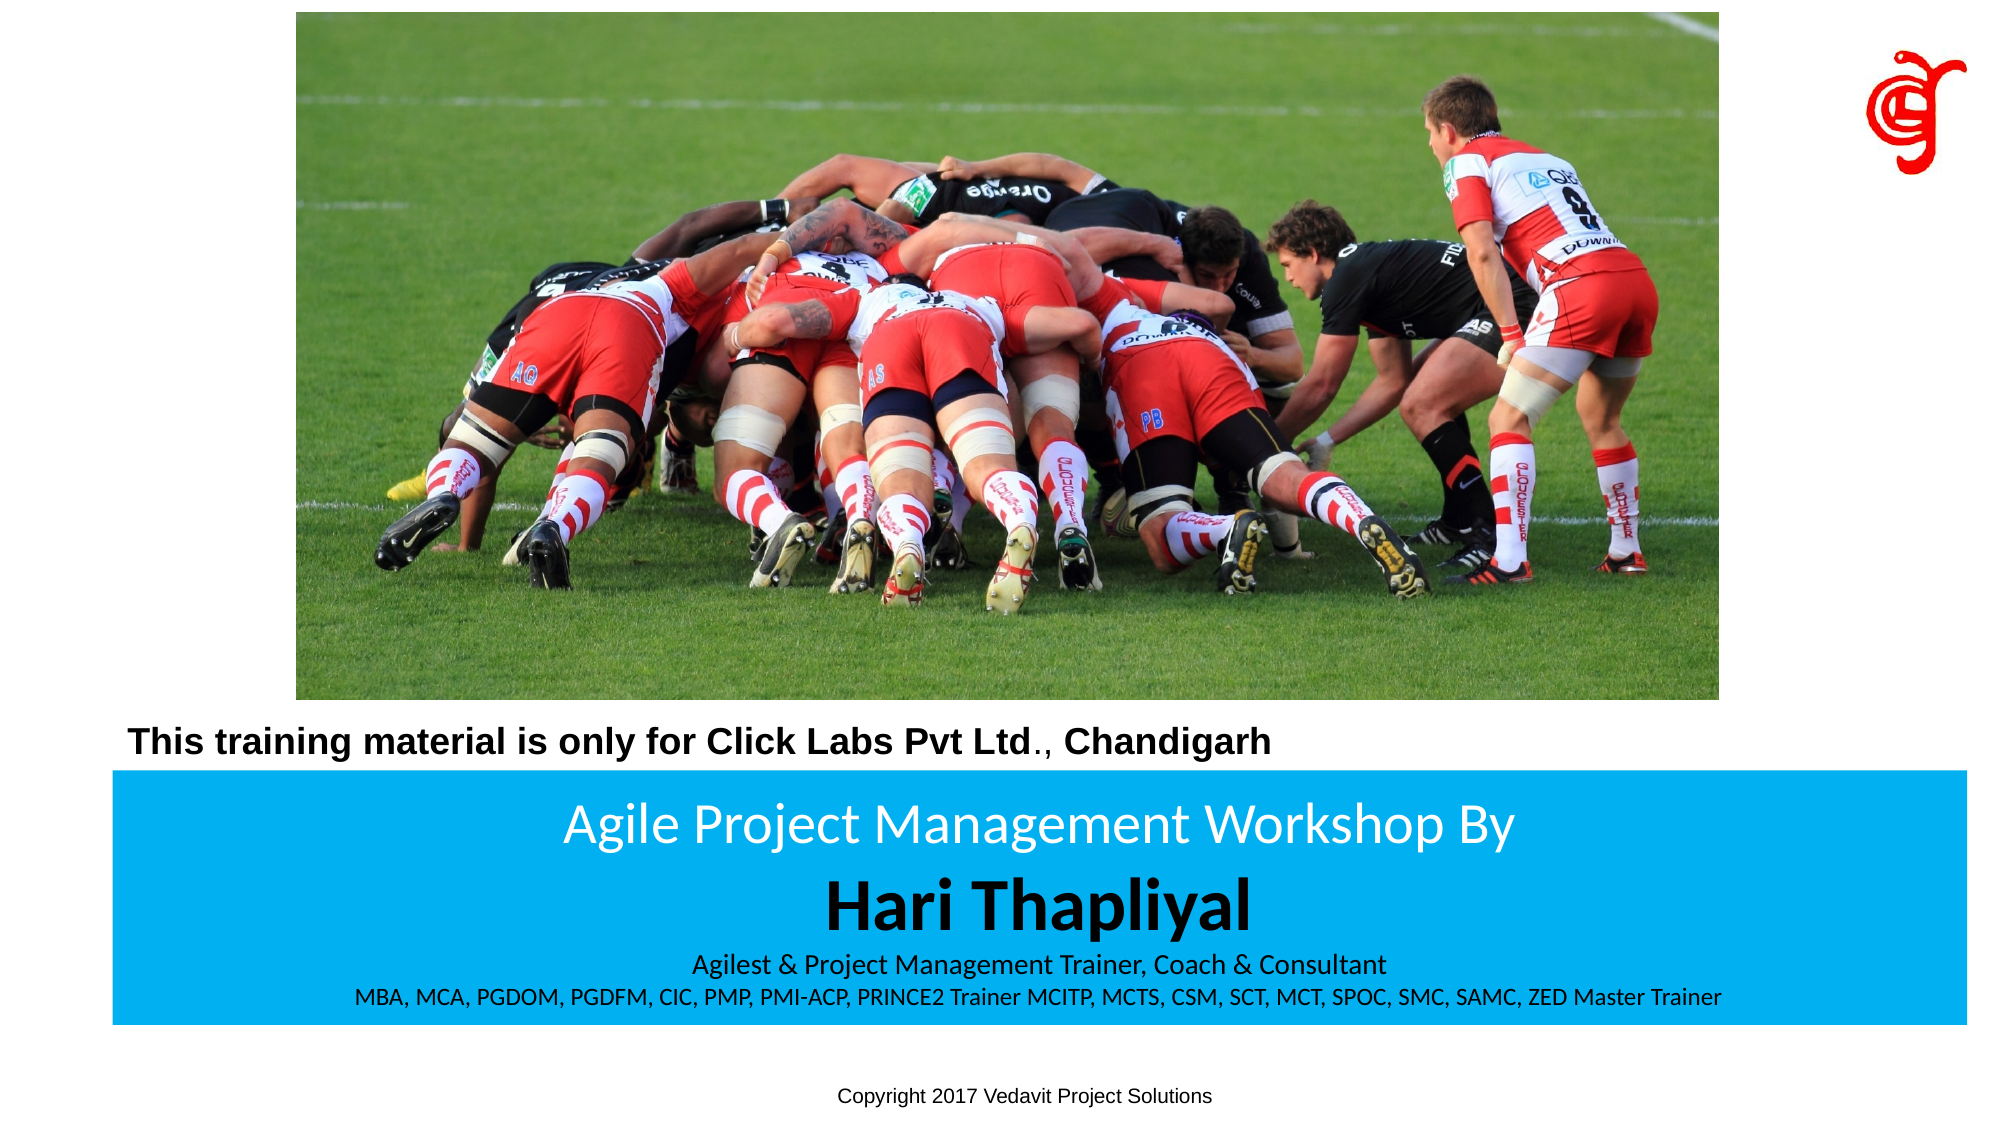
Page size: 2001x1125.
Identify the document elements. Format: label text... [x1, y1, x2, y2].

text_box This training material is only for Click Labs Pvt Ltd., Chandigarh [112, 709, 1967, 770]
title Agile Project Management Workshop By Hari Thapliyal Agilest & Project Management Trainer, Coach & Consultant MBA, MCA, PGDOM, PGDFM, CIC, PMP, PMI-ACP, PRINCE2 Trainer MCITP, MCTS, CSM, SCT, MCT, SPOC, SMC, SAMC, ZED Master Trainer [112, 770, 1968, 1025]
picture [1865, 49, 1968, 176]
picture [296, 12, 1719, 700]
